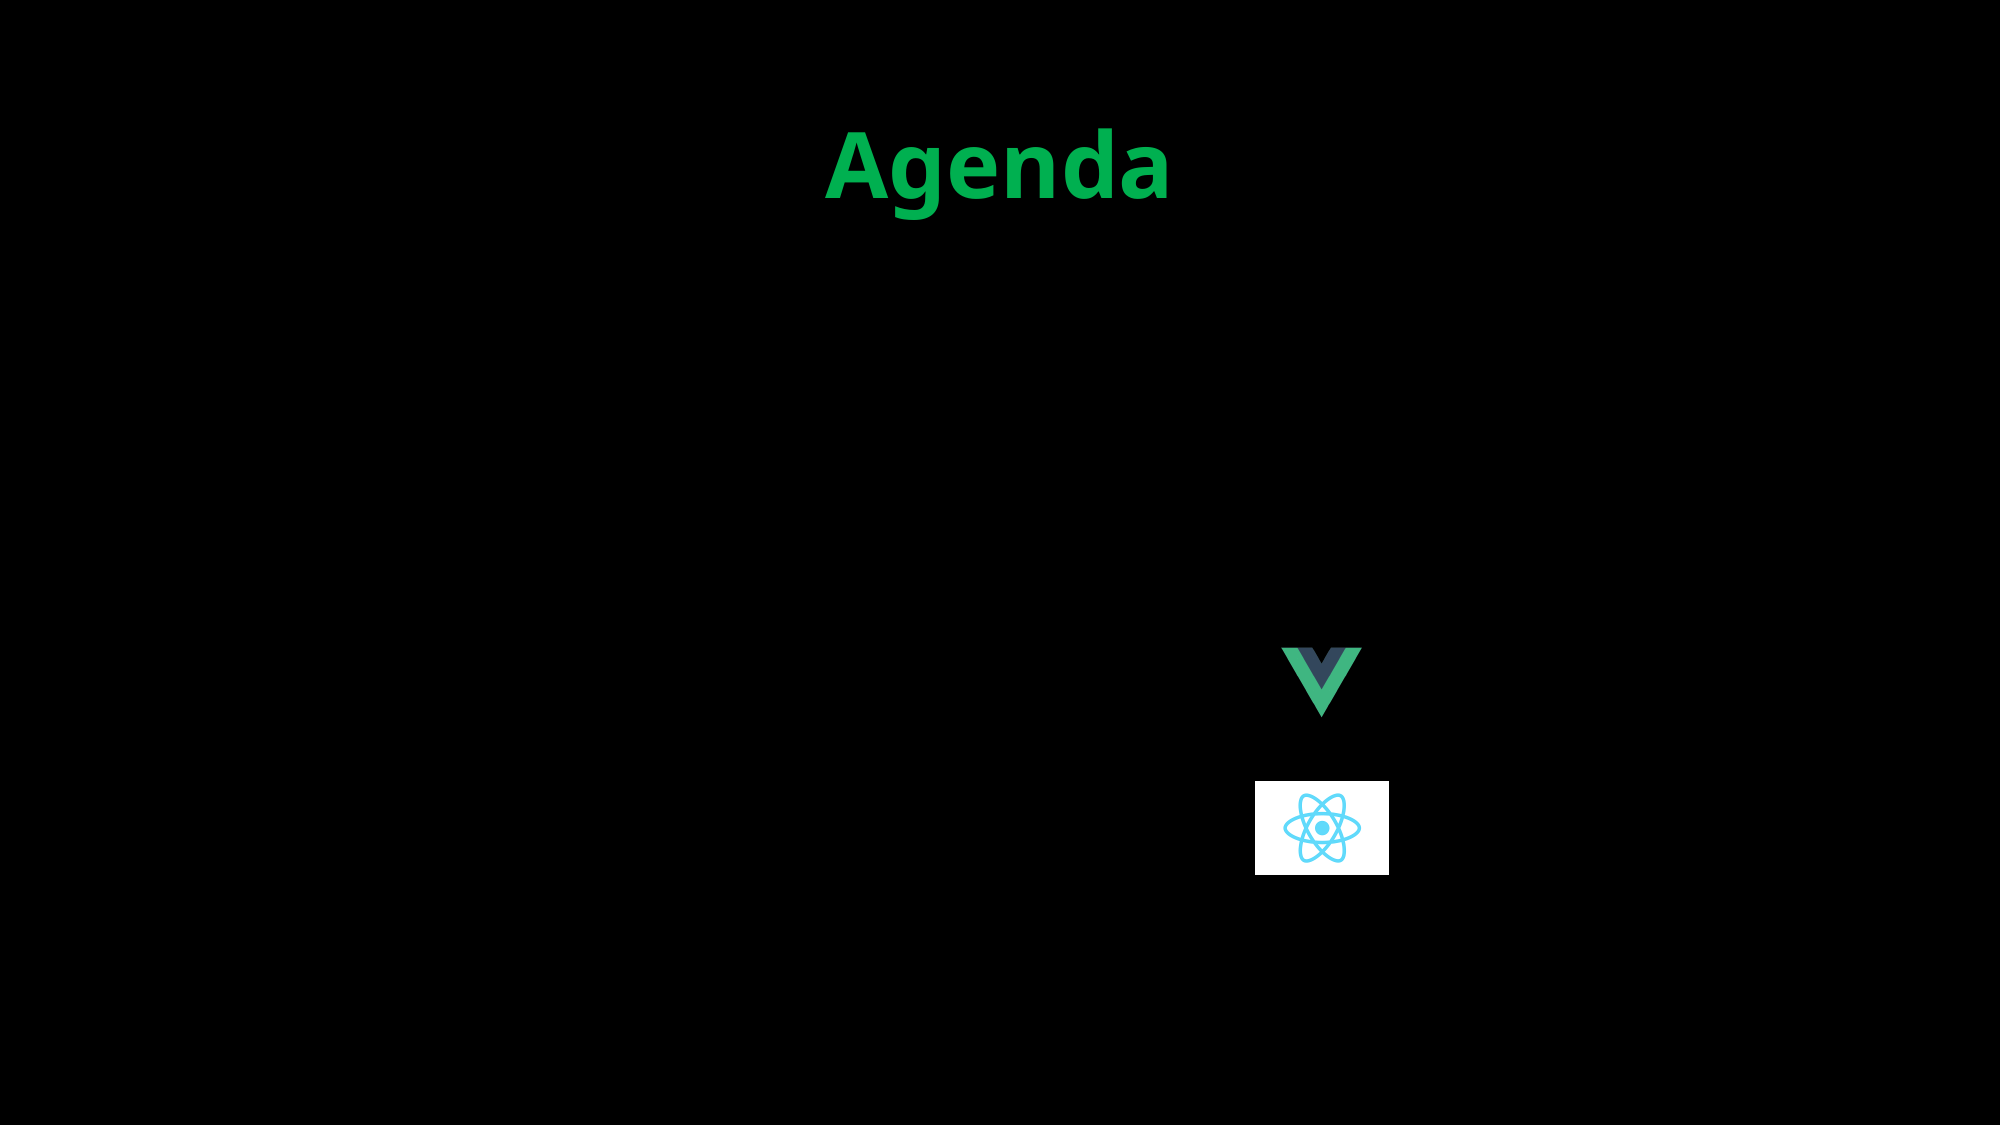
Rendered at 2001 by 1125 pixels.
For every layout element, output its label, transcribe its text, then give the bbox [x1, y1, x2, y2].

picture [1255, 781, 1389, 875]
list Component tree Building Tesla’s Battery Range Calculator Explain Vue3 Explain ReactJS [137, 299, 1863, 1014]
picture [1281, 642, 1362, 723]
title Agenda [137, 59, 1863, 278]
